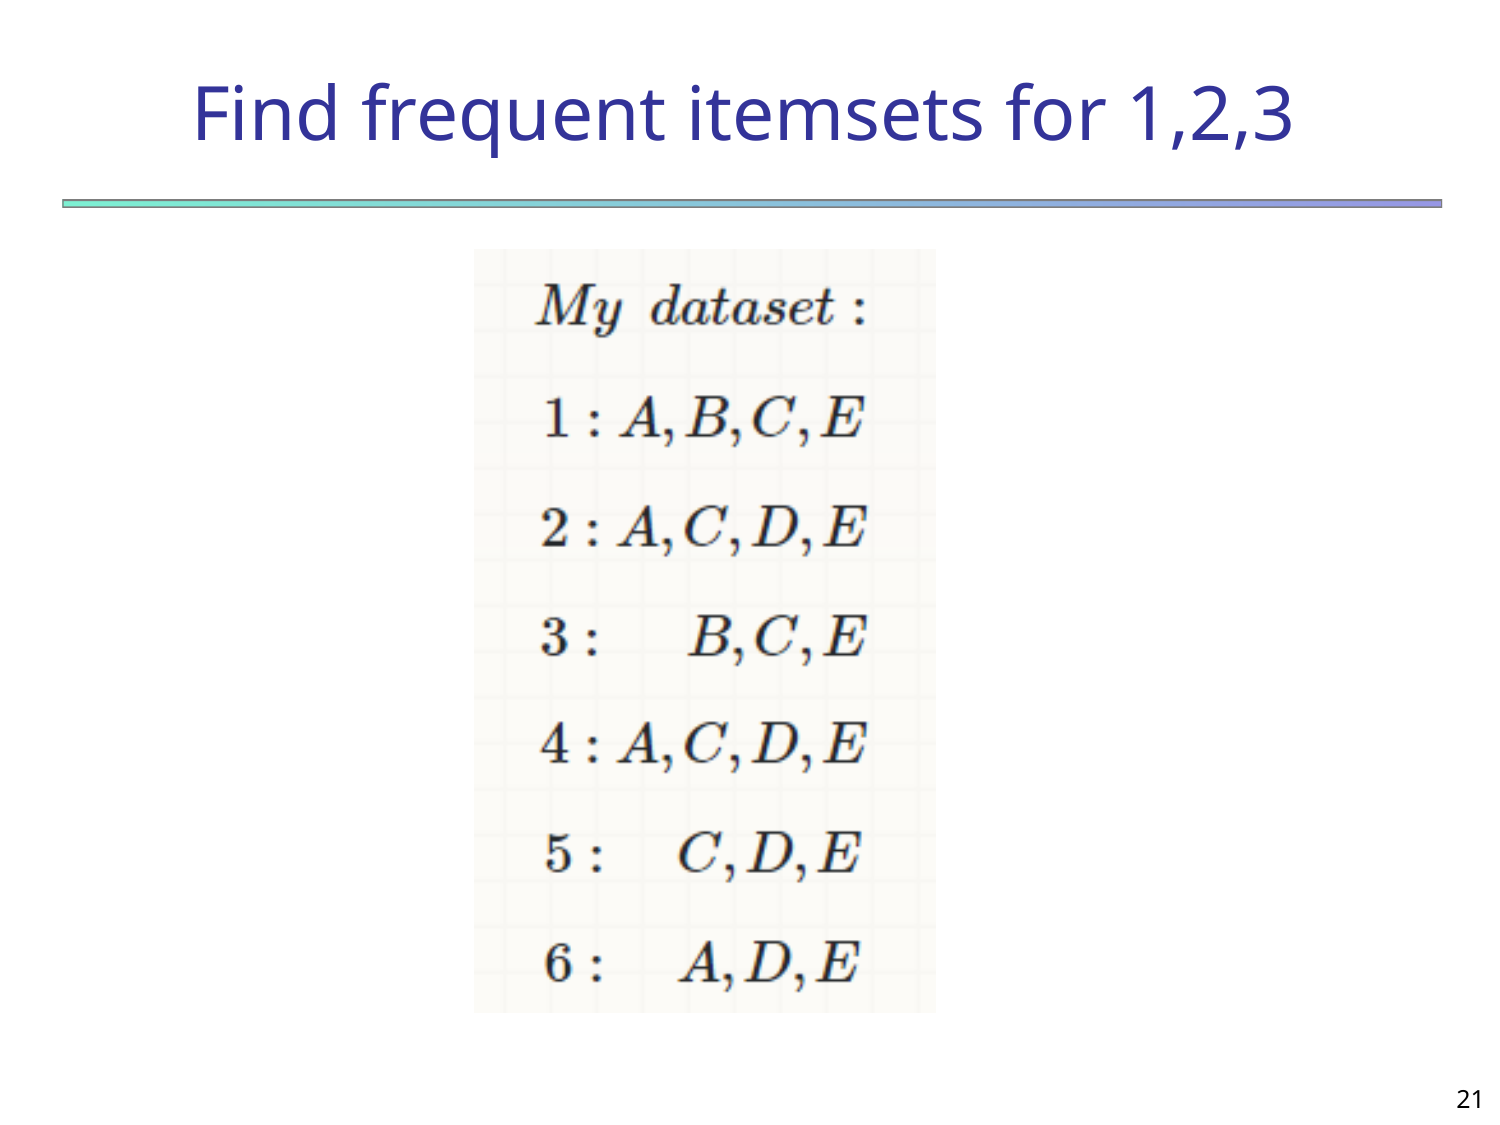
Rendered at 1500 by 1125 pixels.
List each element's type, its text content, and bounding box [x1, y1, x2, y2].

title Find frequent itemsets for 1,2,3 [62, 62, 1425, 163]
slide_number 21 [1187, 1062, 1500, 1125]
picture [474, 249, 936, 1013]
